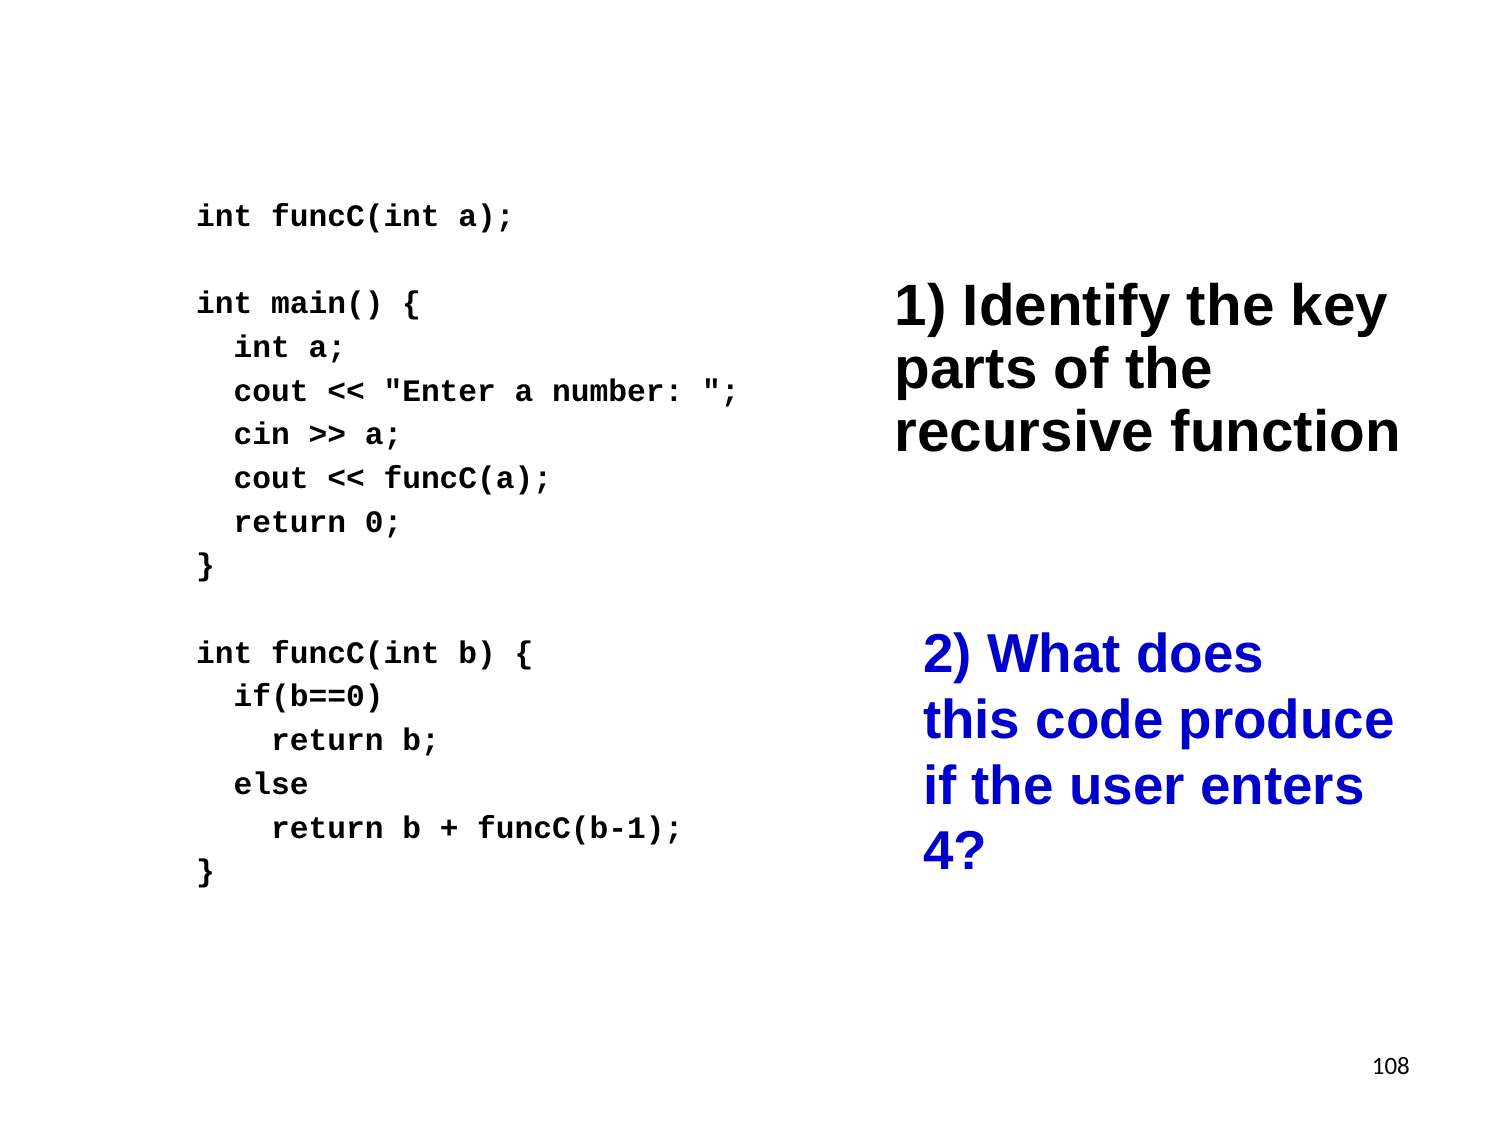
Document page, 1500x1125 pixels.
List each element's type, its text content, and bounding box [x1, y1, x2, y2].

title 2) What does this code produce if the user enters 4? [1137, 600, 1415, 889]
text_box 1) Identify the key parts of the recursive function [883, 264, 1415, 475]
list int funcC(int a); int main() { int a; cout << "Enter a number: "; cin >> a; cout << funcC(a); return 0; } int funcC(int b) { if(b==0) return b; else return b + funcC(b-1); } [180, 187, 1137, 985]
slide_number 108 [1074, 1042, 1425, 1103]
